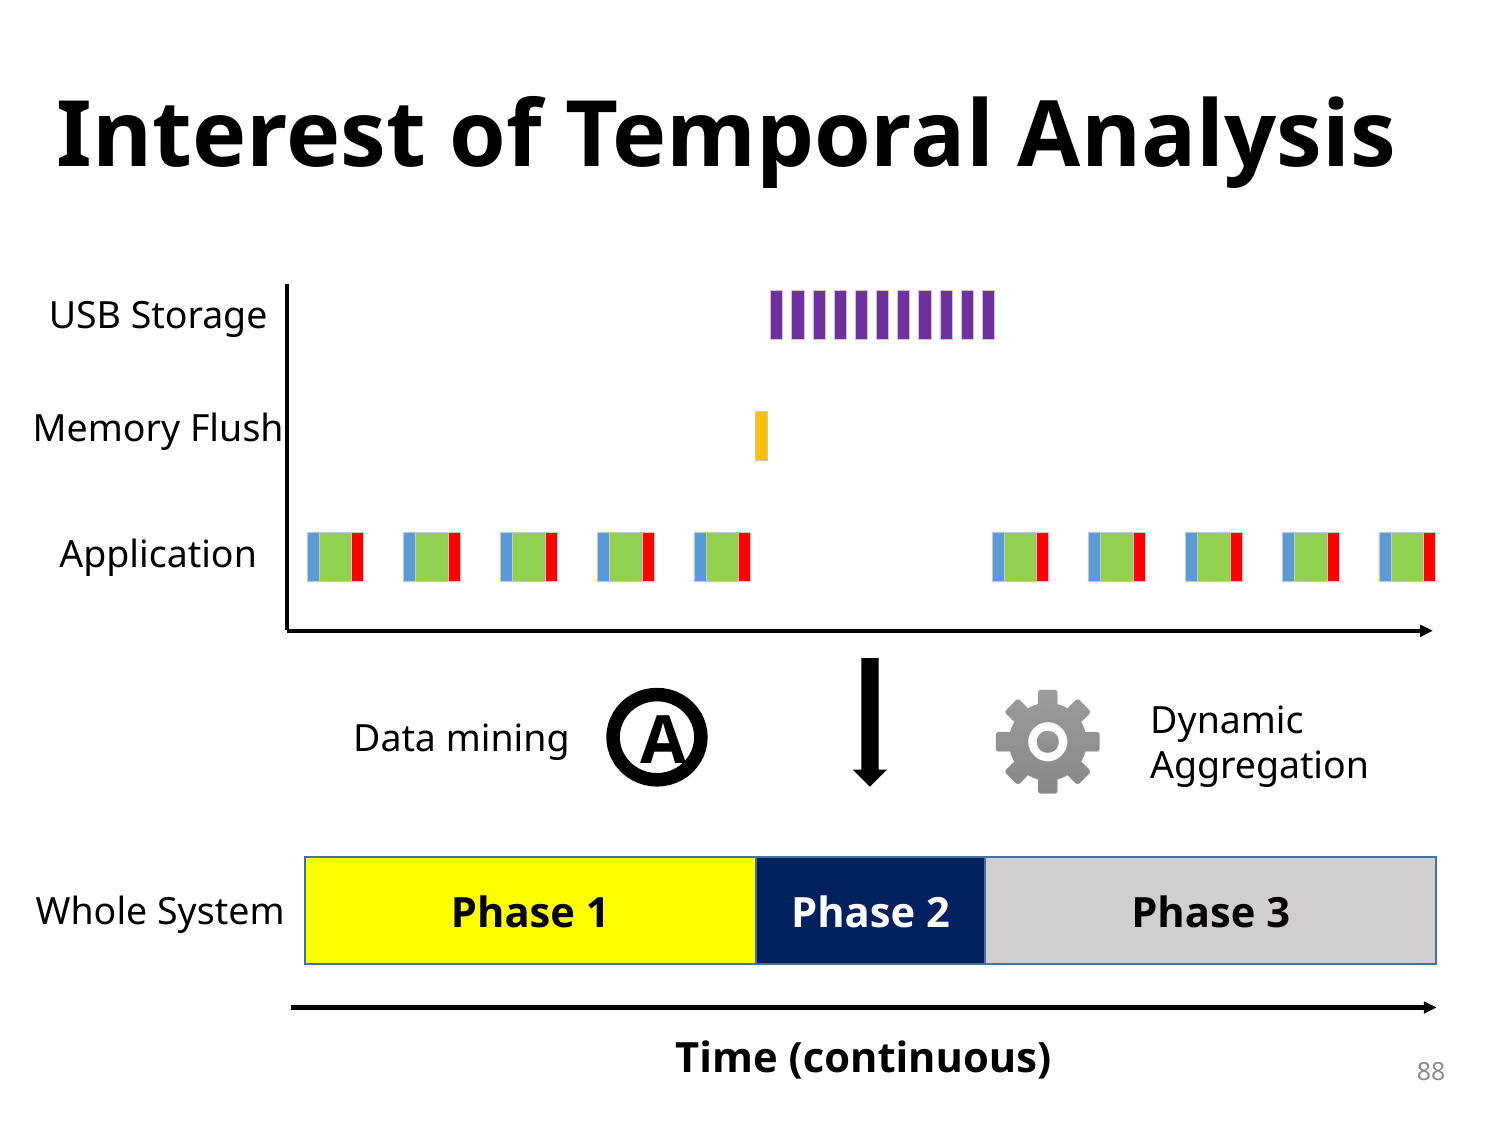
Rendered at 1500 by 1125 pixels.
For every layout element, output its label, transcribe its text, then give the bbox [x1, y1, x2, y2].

text_box Phase 3 [984, 856, 1437, 965]
text_box USB Storage [33, 284, 283, 344]
text_box A [612, 693, 702, 781]
text_box Dynamic Aggregation [1135, 688, 1385, 794]
slide_number 88 [1059, 1042, 1461, 1103]
text_box Whole System [20, 880, 300, 940]
text_box Application [44, 522, 272, 583]
title Interest of Temporal Analysis [41, 59, 1461, 215]
text_box [850, 657, 890, 789]
text_box Phase 1 [304, 856, 755, 965]
text_box Memory Flush [288, 396, 299, 457]
picture [985, 679, 1110, 804]
text_box Time (continuous) [660, 1023, 1067, 1089]
text_box Memory Flush [17, 396, 286, 457]
text_box Phase 2 [755, 856, 984, 965]
text_box Data mining [338, 706, 585, 767]
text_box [304, 289, 1438, 584]
